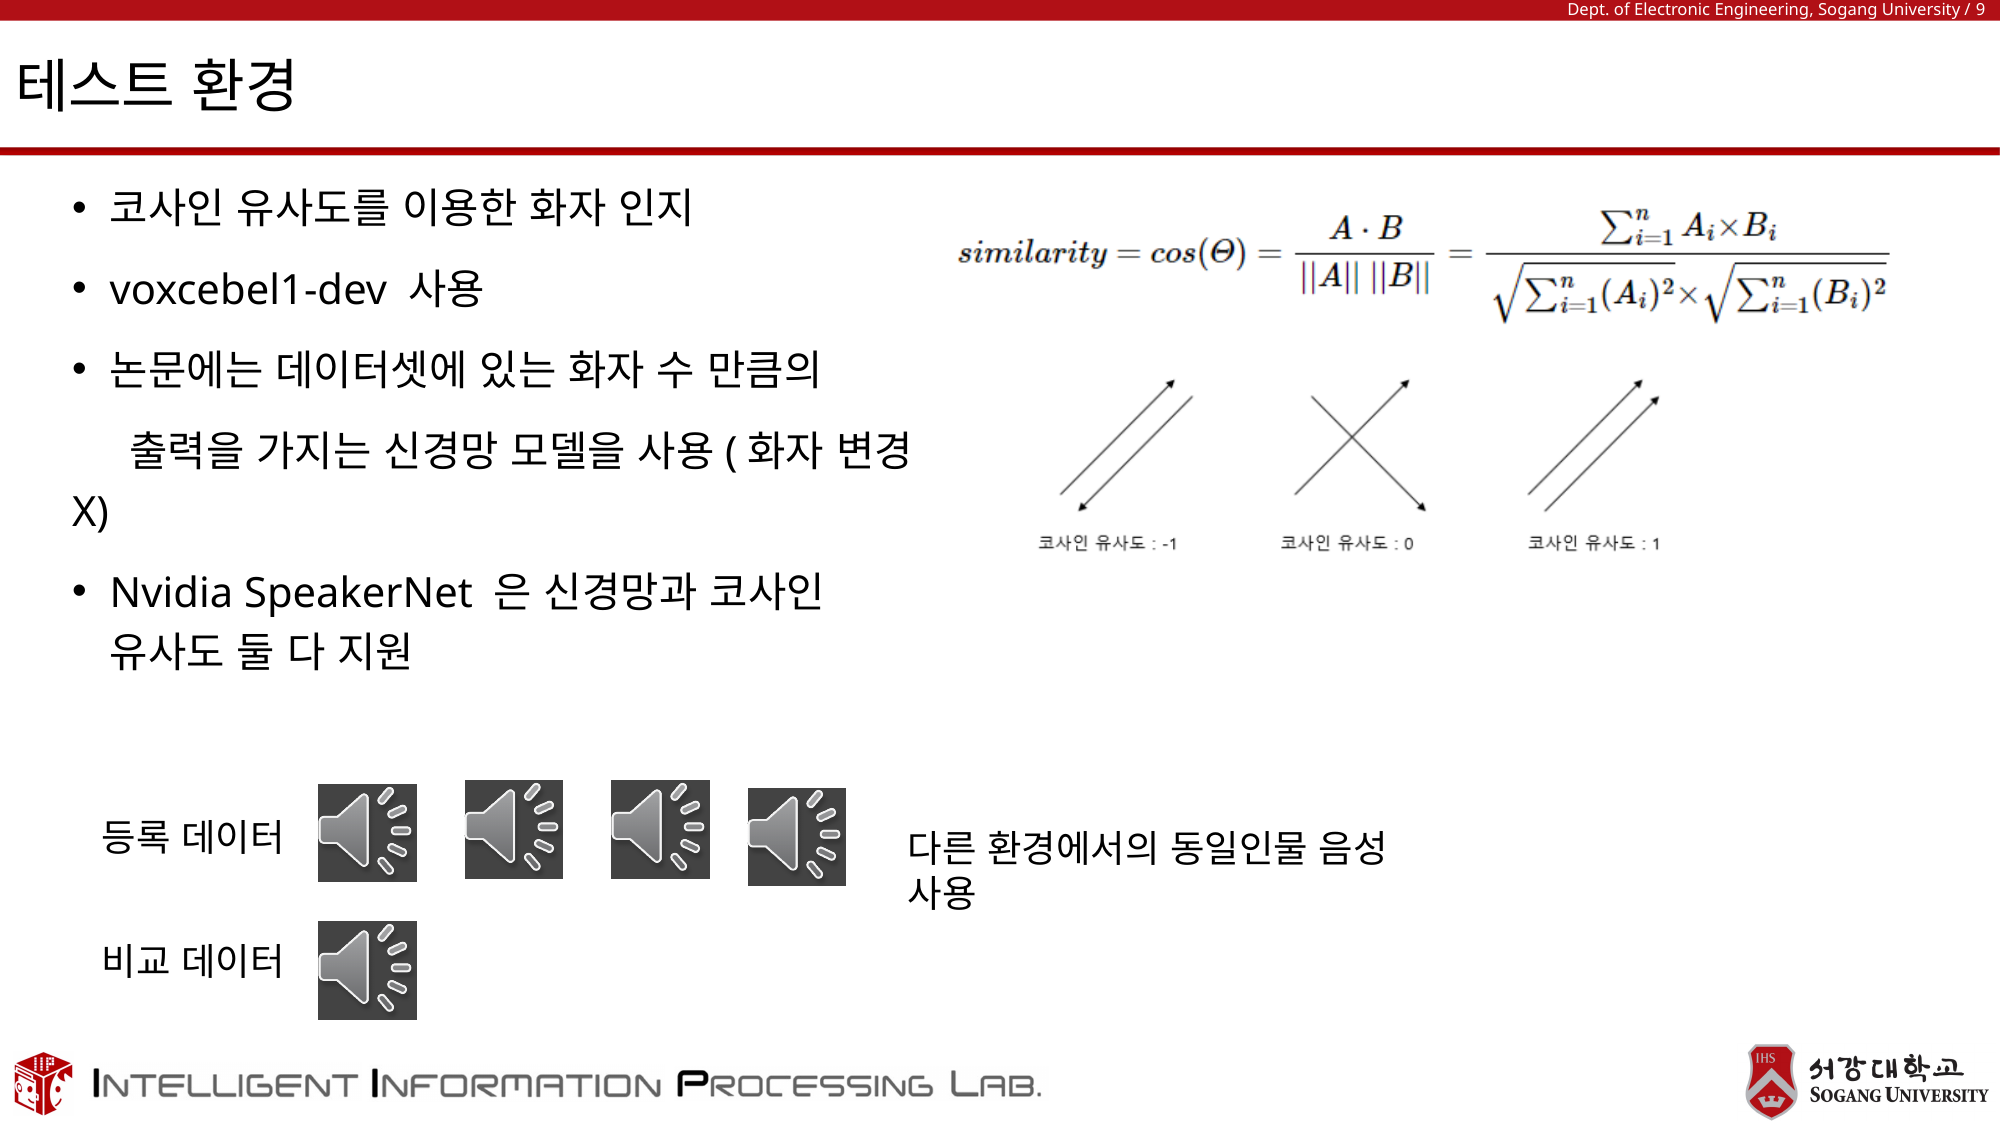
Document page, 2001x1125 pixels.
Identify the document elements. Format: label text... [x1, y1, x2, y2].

picture [1737, 1043, 1996, 1121]
picture [89, 1062, 362, 1101]
picture [610, 779, 711, 880]
picture [973, 341, 1717, 579]
picture [746, 786, 847, 887]
list 코사인 유사도를 이용한 화자 인지 voxcebel1-dev 사용 논문에는 데이터셋에 있는 화자 수 만큼의 출력을 가지는 신경망 모델을 사용(화자 변경 X) Nvidia SpeakerNet 은 신경망과 코사인 유사도 둘 다 지원 [57, 164, 941, 746]
title 테스트 환경 [0, 35, 2000, 142]
picture [464, 779, 565, 880]
text_box 비교 데이터 [86, 930, 300, 991]
picture [317, 783, 418, 884]
text_box 등록 데이터 [86, 806, 300, 867]
picture [923, 192, 1929, 332]
picture [0, 147, 2000, 156]
picture [674, 1066, 1049, 1101]
picture [13, 1051, 74, 1116]
picture [317, 920, 418, 1021]
picture [367, 1064, 665, 1102]
text_box 다른 환경에서의 동일인물 음성 사용 [893, 817, 1476, 923]
